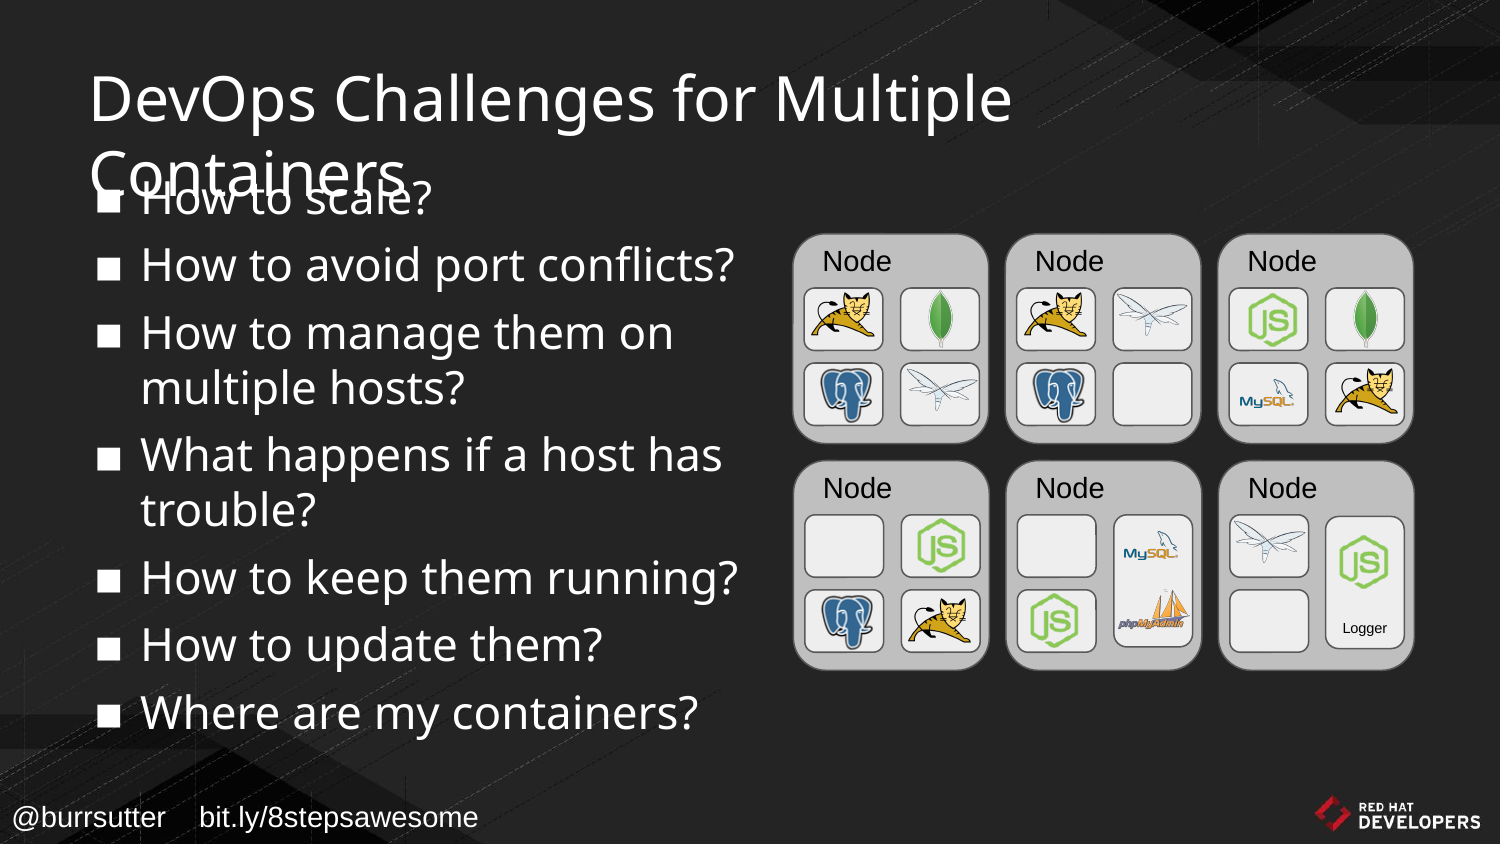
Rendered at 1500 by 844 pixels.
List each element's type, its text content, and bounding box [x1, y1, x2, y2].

text_box How to scale? How to avoid port conflicts? How to manage them on multiple hosts? What happens if a host has trouble? How to keep them running? How to update them? Where are my containers? [59, 153, 784, 720]
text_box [782, 227, 1415, 671]
text_box DevOps Challenges for Multiple Containers [73, 43, 1363, 195]
picture [0, 0, 1500, 844]
text_box @burrsutter bit.ly/8stepsawesome [0, 783, 509, 844]
